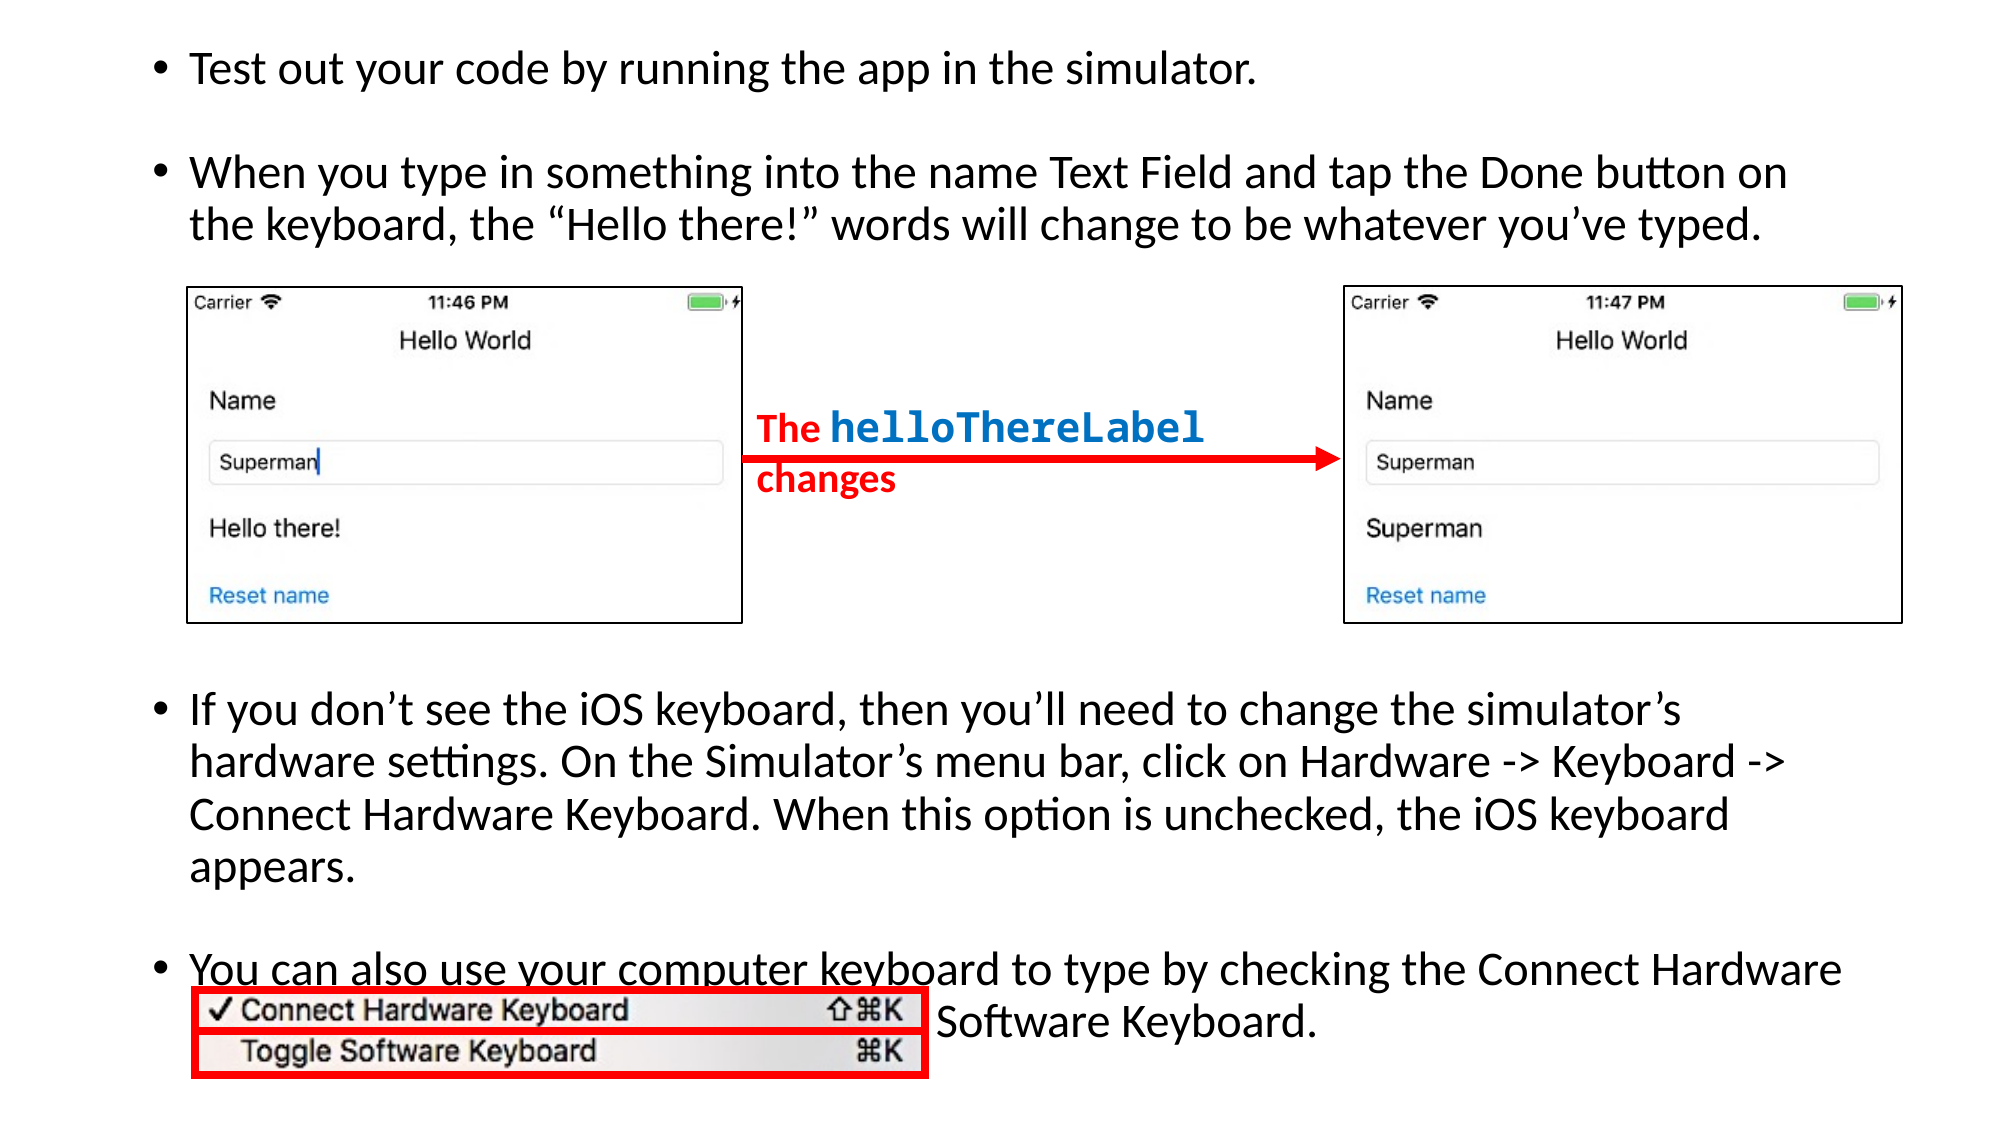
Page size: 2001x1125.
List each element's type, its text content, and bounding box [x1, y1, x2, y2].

picture [187, 287, 742, 622]
picture [1345, 287, 1901, 622]
text_box The helloThereLabel changes [742, 460, 1341, 508]
text_box The helloThereLabel changes [742, 393, 1341, 458]
picture [195, 991, 926, 1075]
list Test out your code by running the app in the simulator. When you type in something into the name Text Field and tap the Done button on the keyboard, the “Hello there!” words will change to be whatever you’ve typed. If you don’t see the iOS keyboard, then you’ll need to change the simulator’s hardware settings. On the Simulator’s menu bar, click on Hardware -> Keyboard -> Connect Hardware Keyboard. When this option is unchecked, the iOS keyboard appears. You can also use your computer keyboard to type by checking the Connect Hardware Keyboard, and then clicking on Toggle Software Keyboard. [137, 35, 1863, 1072]
